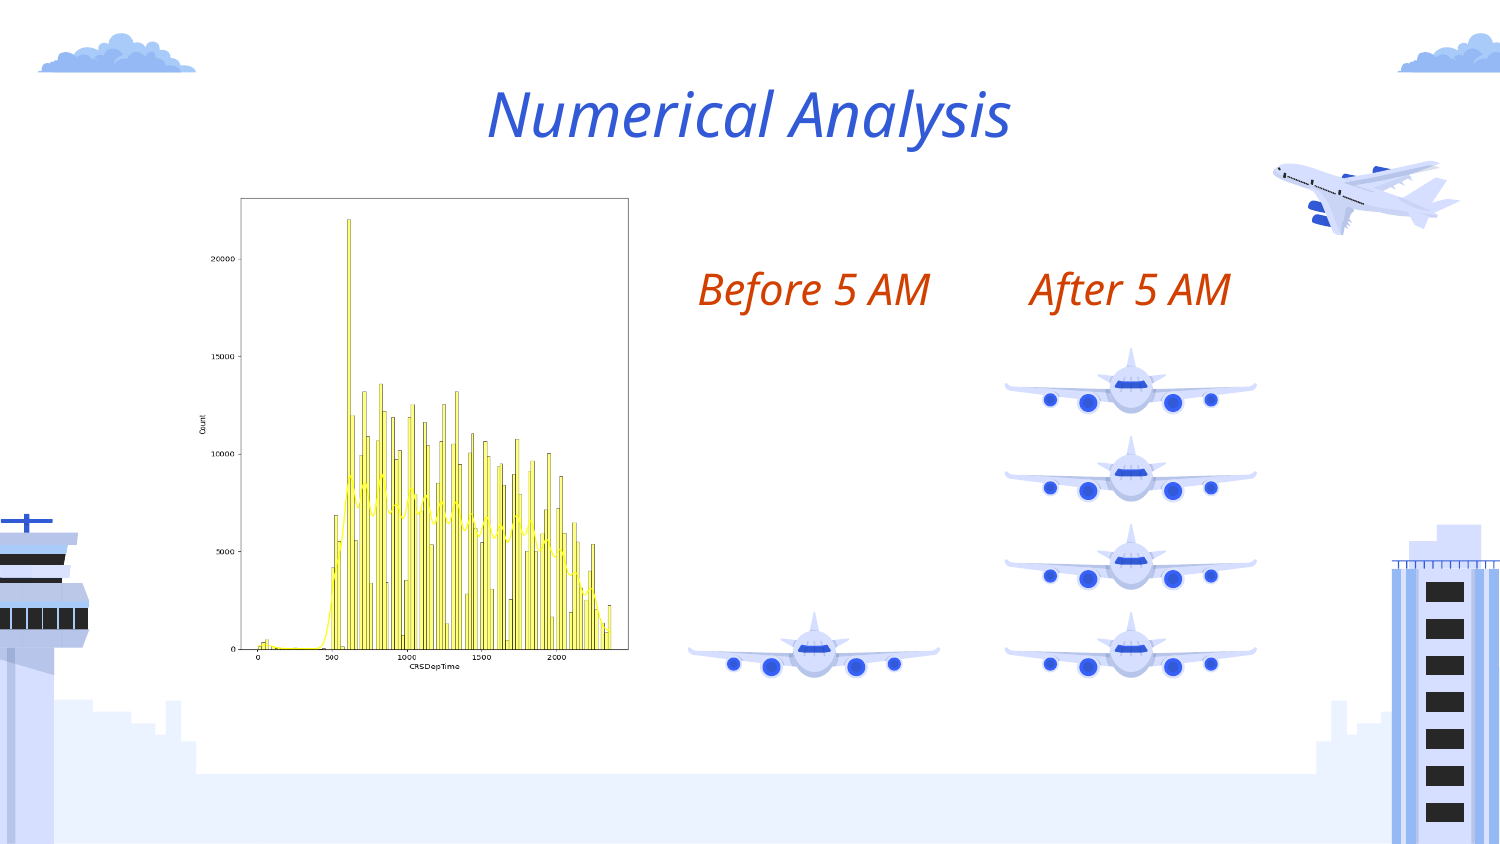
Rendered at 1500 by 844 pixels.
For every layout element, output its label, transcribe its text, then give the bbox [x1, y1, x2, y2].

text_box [1004, 523, 1258, 591]
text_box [1272, 160, 1461, 236]
text_box Before 5 AM [645, 234, 938, 329]
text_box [1004, 435, 1258, 503]
picture [190, 192, 641, 679]
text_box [1004, 347, 1258, 415]
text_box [687, 611, 941, 679]
title Numerical Analysis [118, 60, 1382, 150]
text_box After 5 AM [938, 234, 1323, 329]
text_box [1004, 611, 1258, 679]
